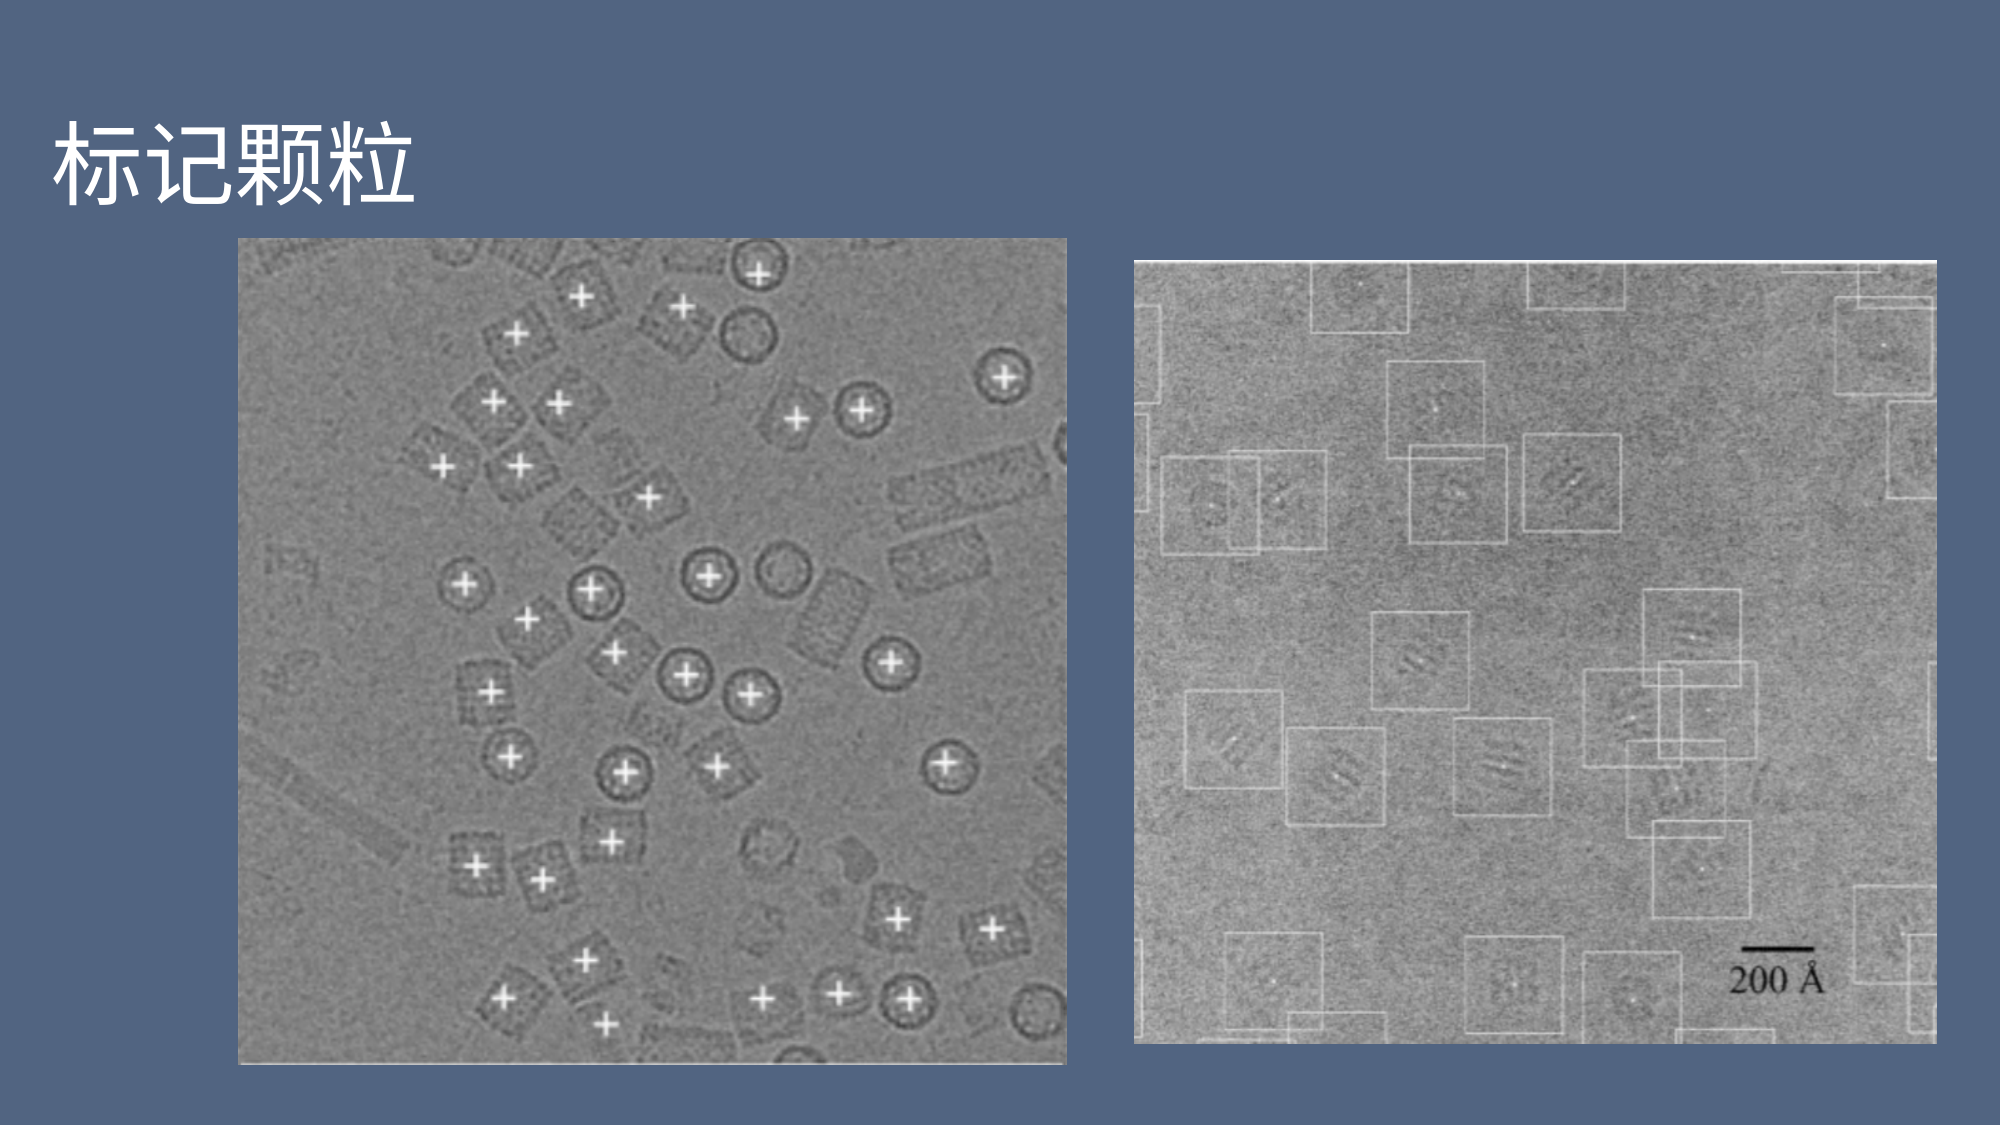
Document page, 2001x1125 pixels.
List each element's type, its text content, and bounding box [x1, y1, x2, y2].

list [238, 238, 1067, 1066]
title 标记颗粒 [36, 59, 1762, 278]
picture [1134, 260, 1937, 1044]
